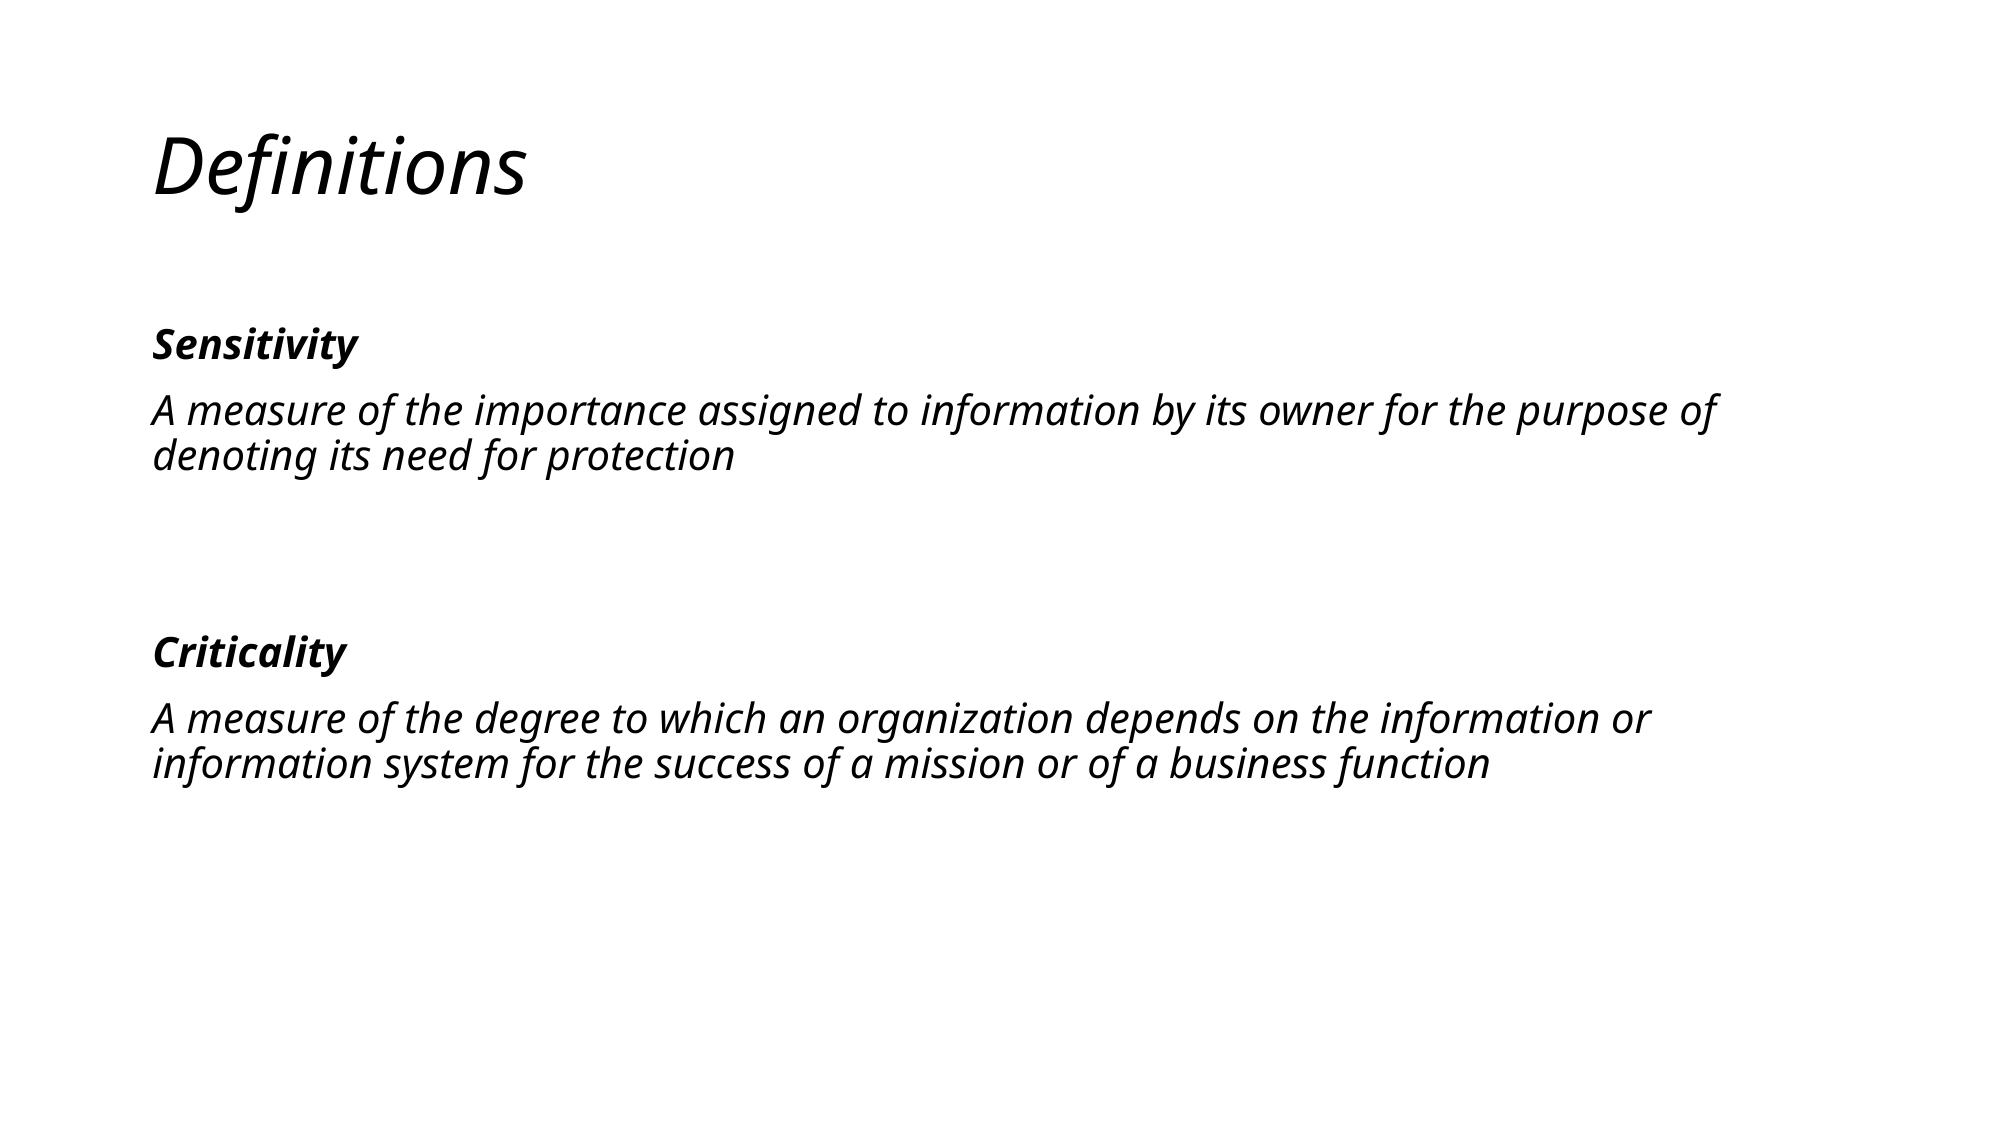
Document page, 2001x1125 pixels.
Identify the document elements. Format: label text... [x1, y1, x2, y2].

list Sensitivity A measure of the importance assigned to information by its owner for the purpose of denoting its need for protection Criticality A measure of the degree to which an organization depends on the information or information system for the success of a mission or of a business function [137, 244, 1863, 1014]
title Definitions [137, 59, 1863, 244]
